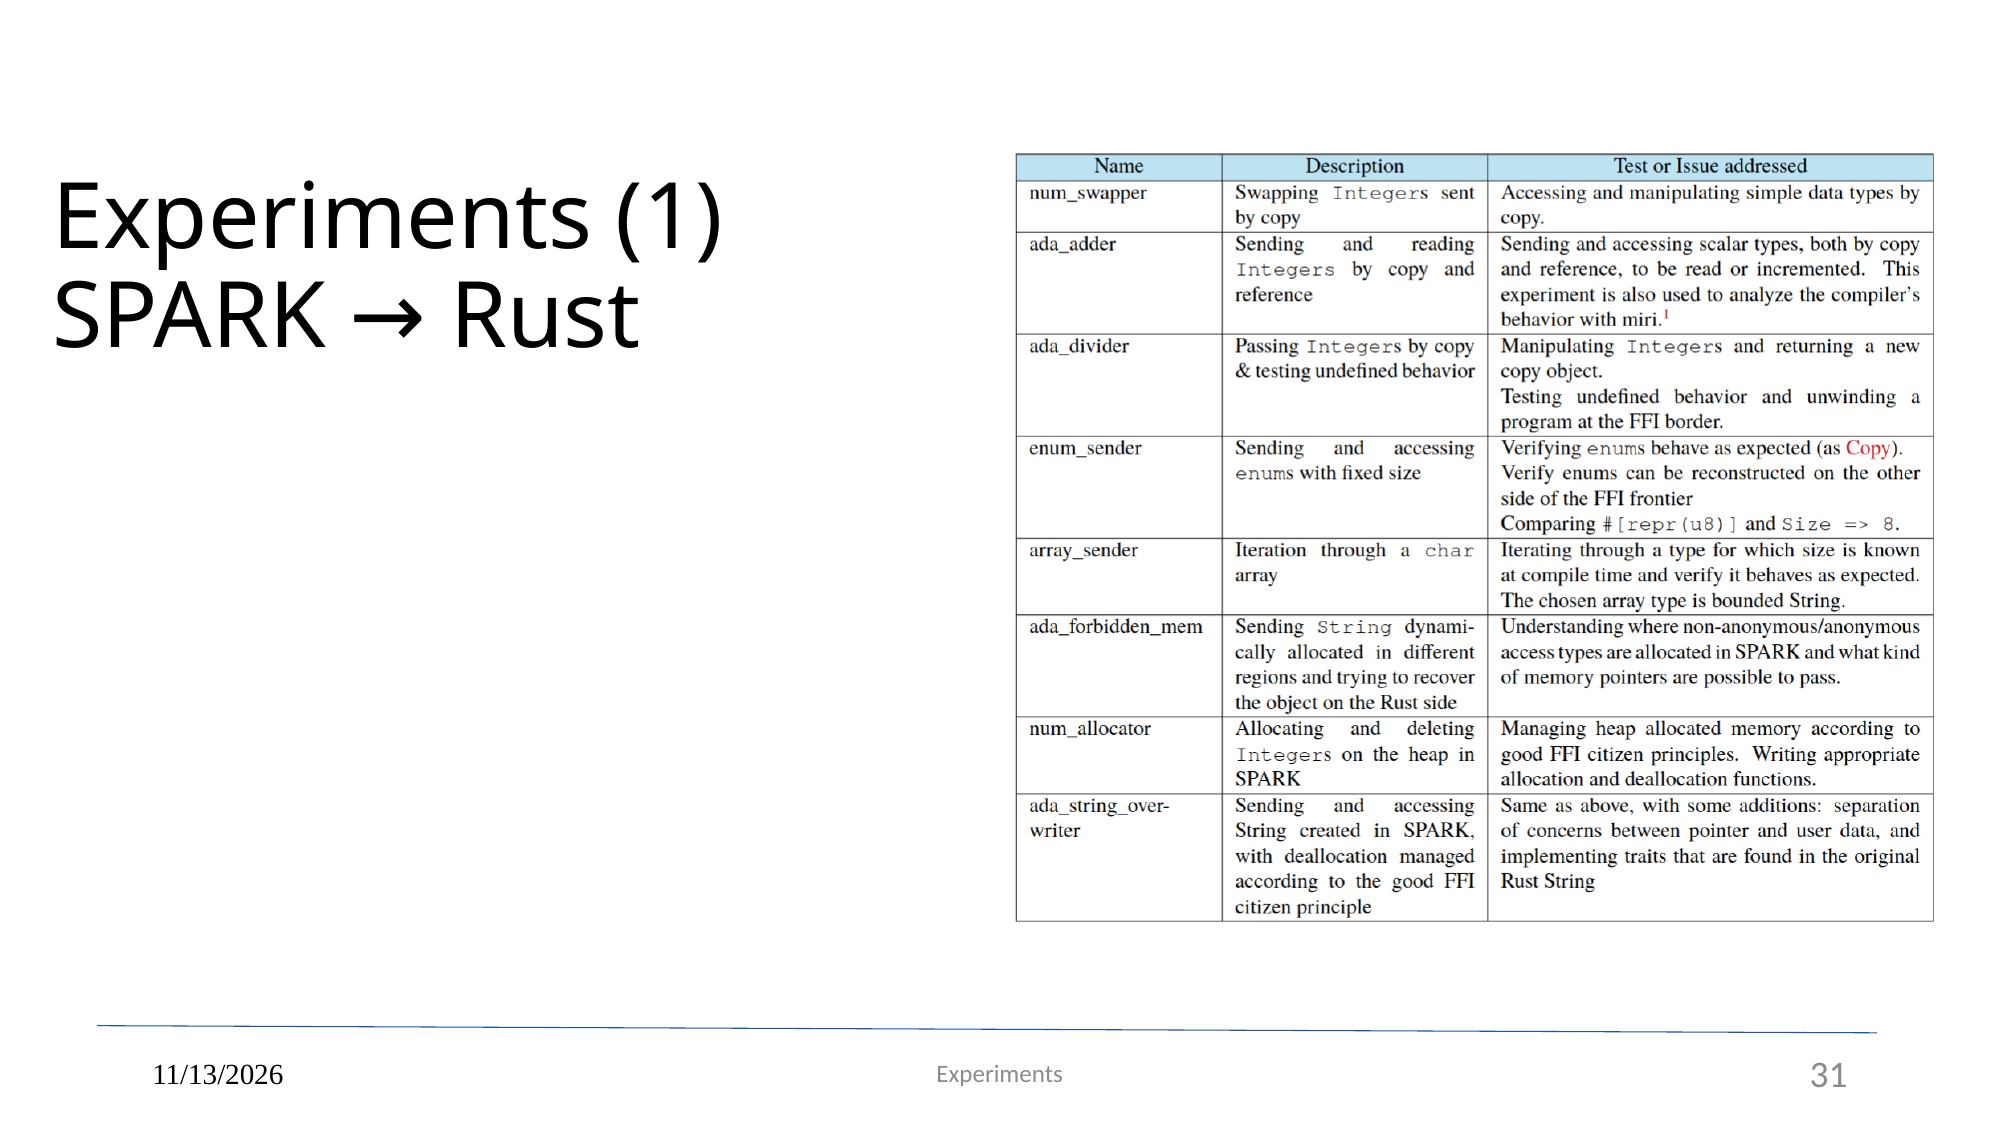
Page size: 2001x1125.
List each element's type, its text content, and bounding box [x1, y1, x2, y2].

picture [1003, 149, 1951, 938]
text_box Experiments [662, 1042, 1338, 1103]
slide_number 31 [1412, 1042, 1863, 1103]
title Experiments (1) SPARK → Rust [37, 262, 750, 375]
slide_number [137, 1042, 588, 1103]
